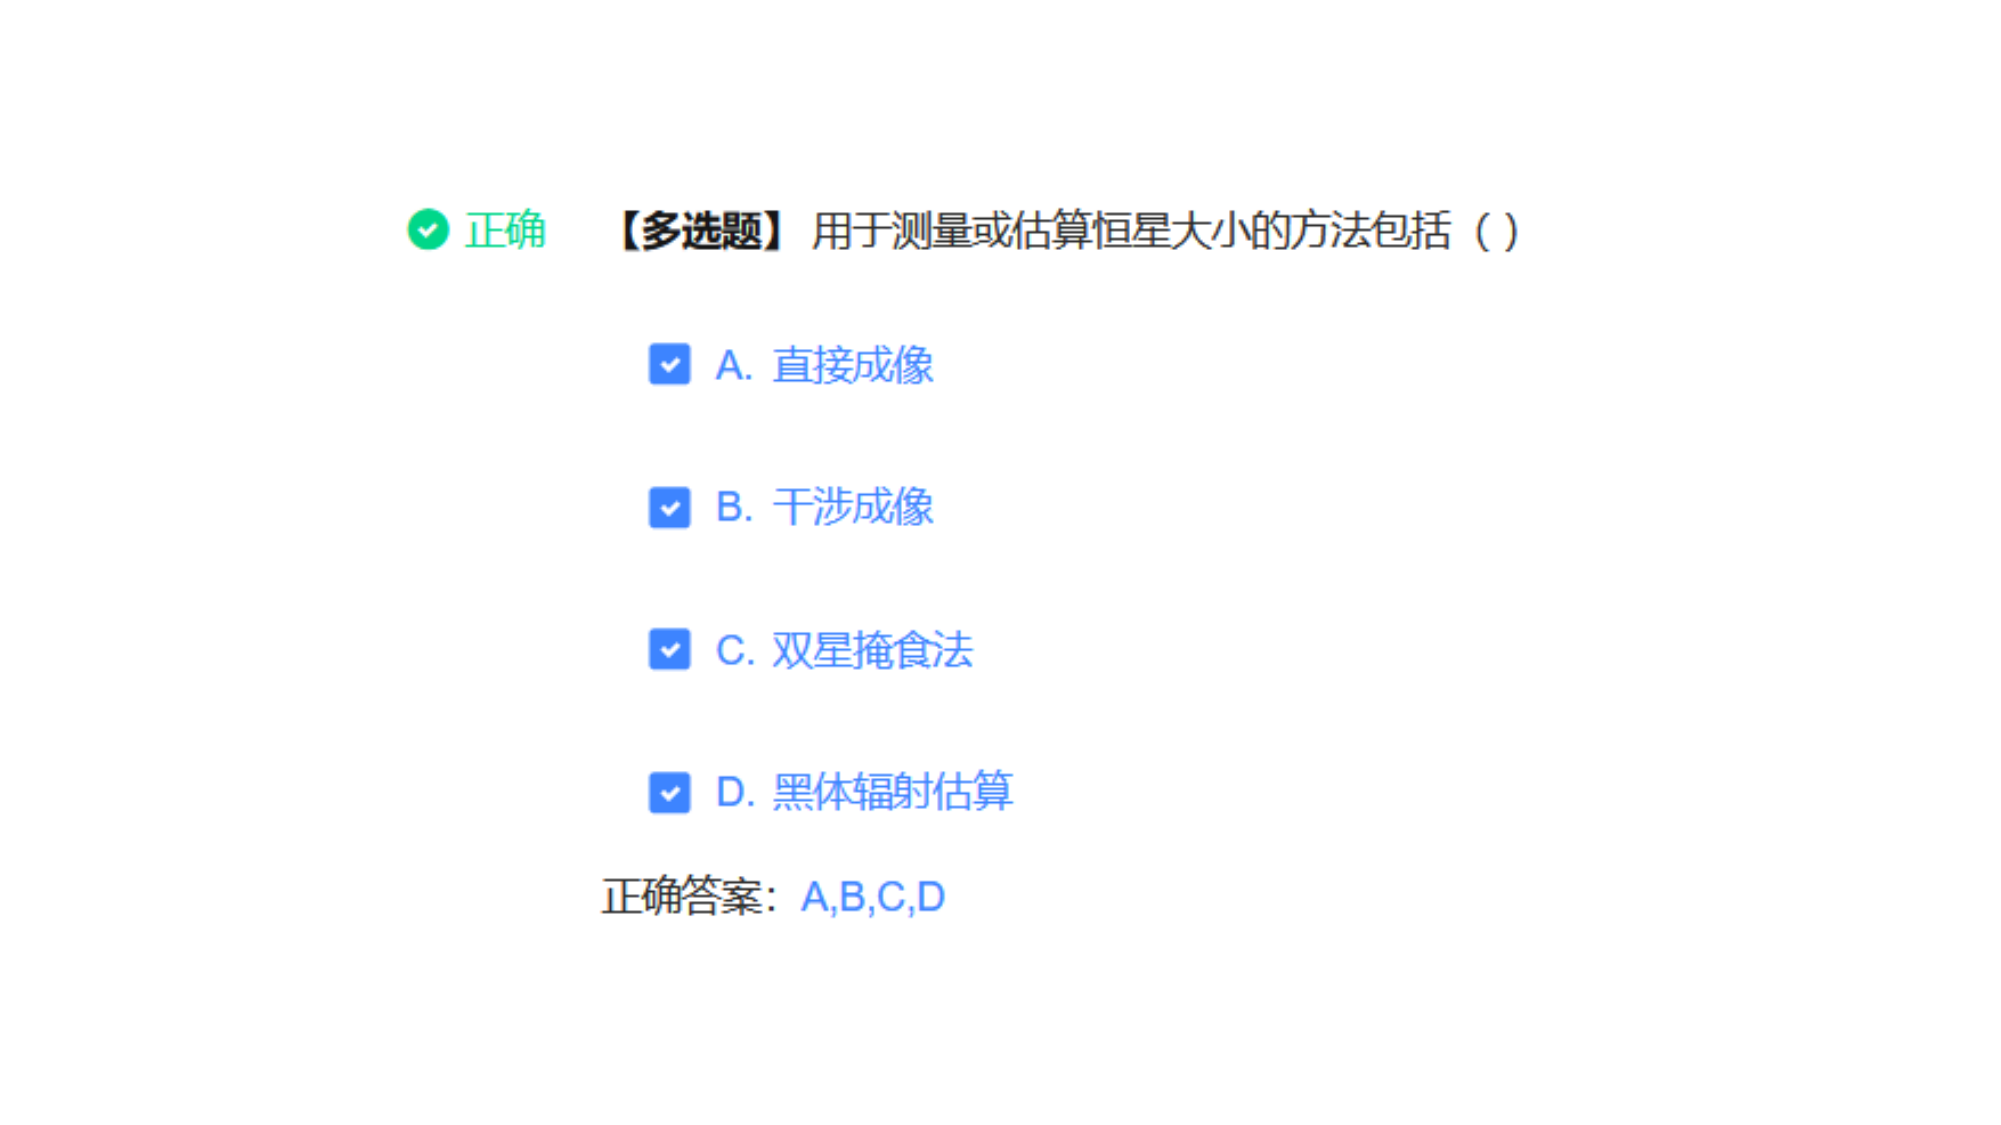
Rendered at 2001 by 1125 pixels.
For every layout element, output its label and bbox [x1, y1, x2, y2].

picture [382, 177, 1618, 948]
